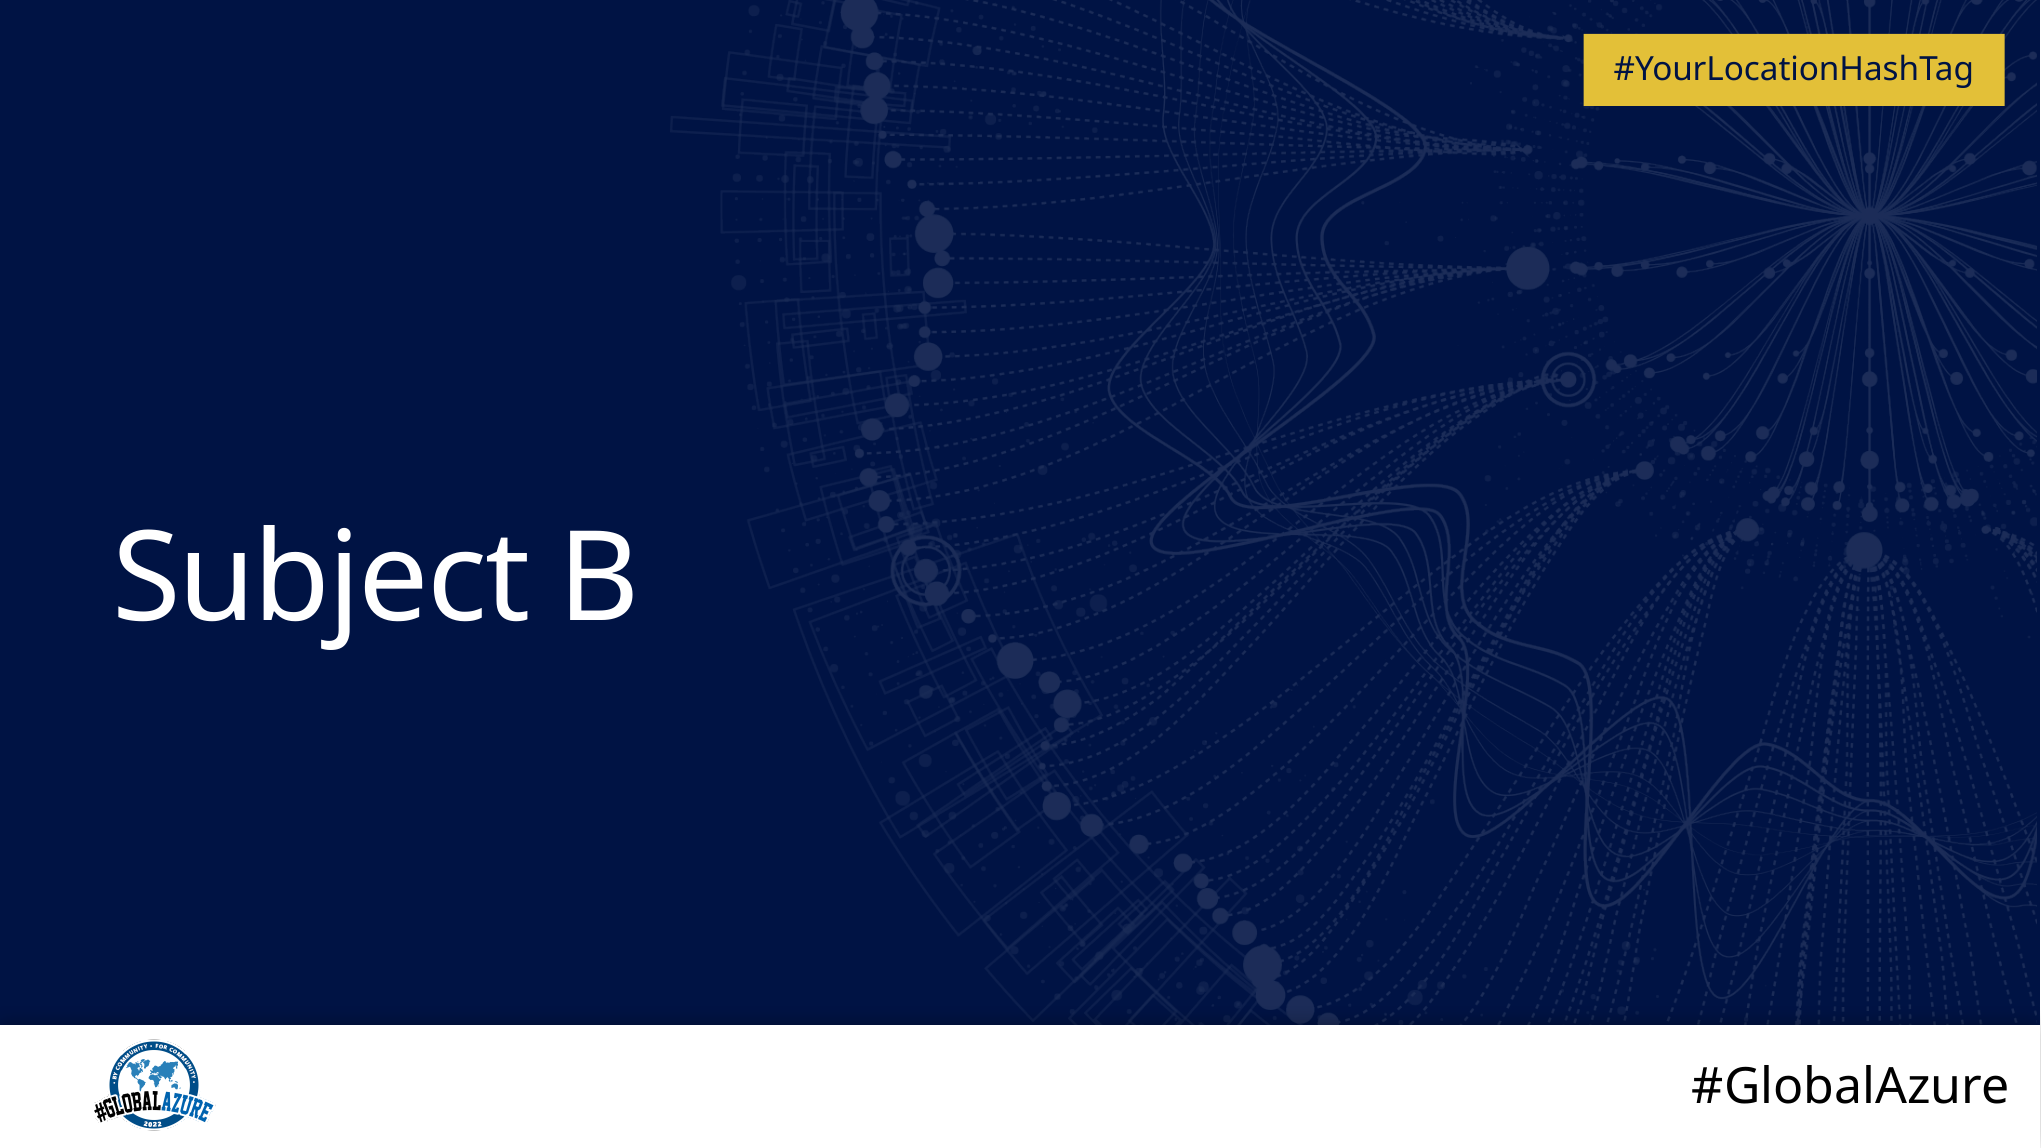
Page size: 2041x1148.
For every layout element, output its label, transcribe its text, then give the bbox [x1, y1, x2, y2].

picture [90, 1037, 217, 1134]
title Subject B [88, 346, 1624, 649]
